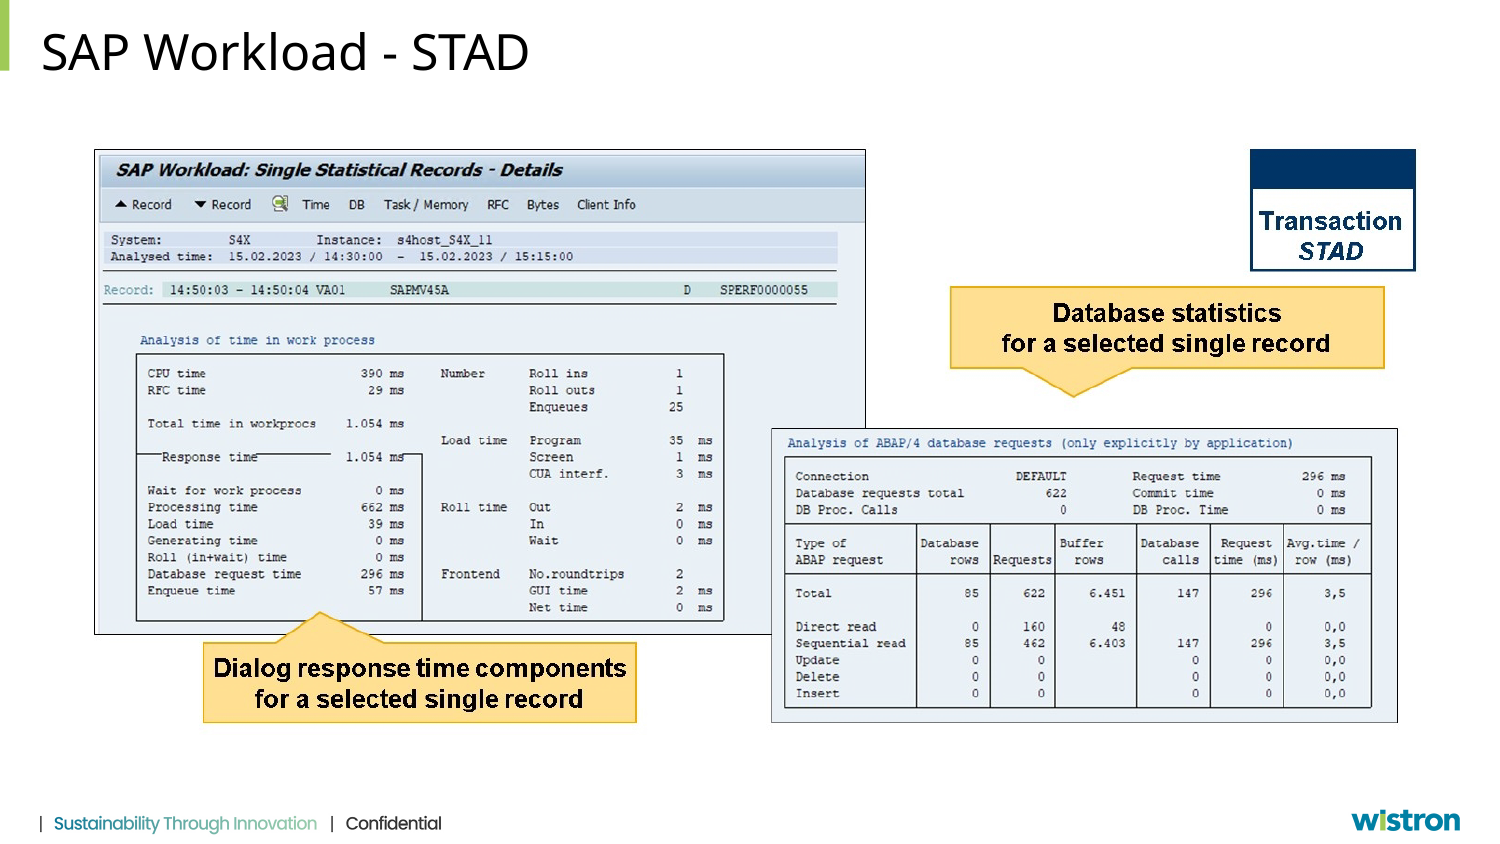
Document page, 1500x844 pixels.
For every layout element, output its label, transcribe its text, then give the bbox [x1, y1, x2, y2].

picture [78, 142, 1422, 735]
title SAP Workload - STAD [41, 14, 1459, 94]
picture [0, 804, 1500, 844]
